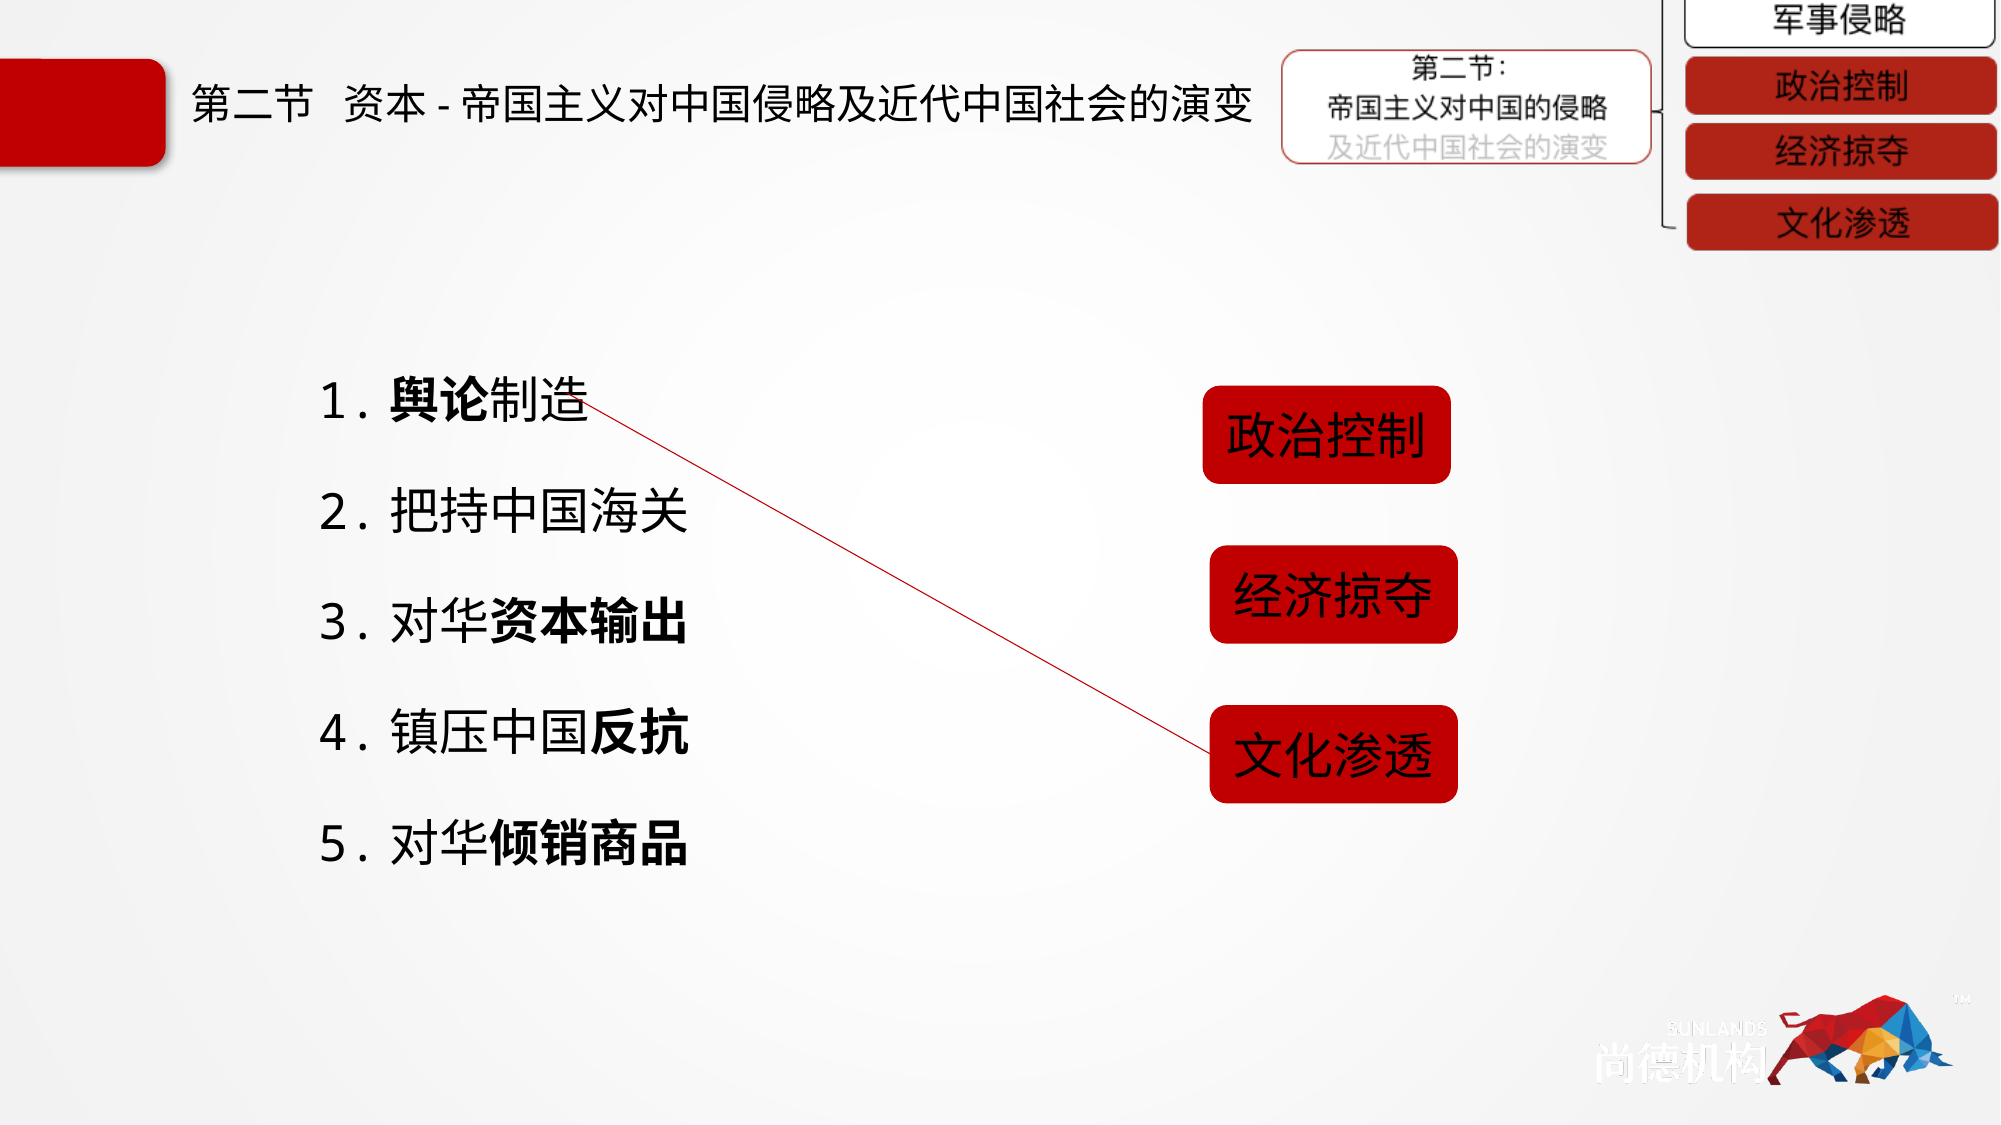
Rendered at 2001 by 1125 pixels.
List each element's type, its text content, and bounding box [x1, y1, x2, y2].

text_box 政治控制 [1206, 385, 1451, 484]
list 1.舆论制造 2.把持中国海关 3.对华资本输出 4.镇压中国反抗 5.对华倾销商品 [302, 330, 913, 919]
text_box 文化渗透 [1209, 705, 1458, 804]
text_box 第二节 资本-帝国主义对中国侵略及近代中国社会的演变 [175, 76, 1280, 137]
text_box 经济掠夺 [1211, 545, 1458, 644]
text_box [566, 392, 1211, 755]
picture [0, 0, 2001, 1125]
